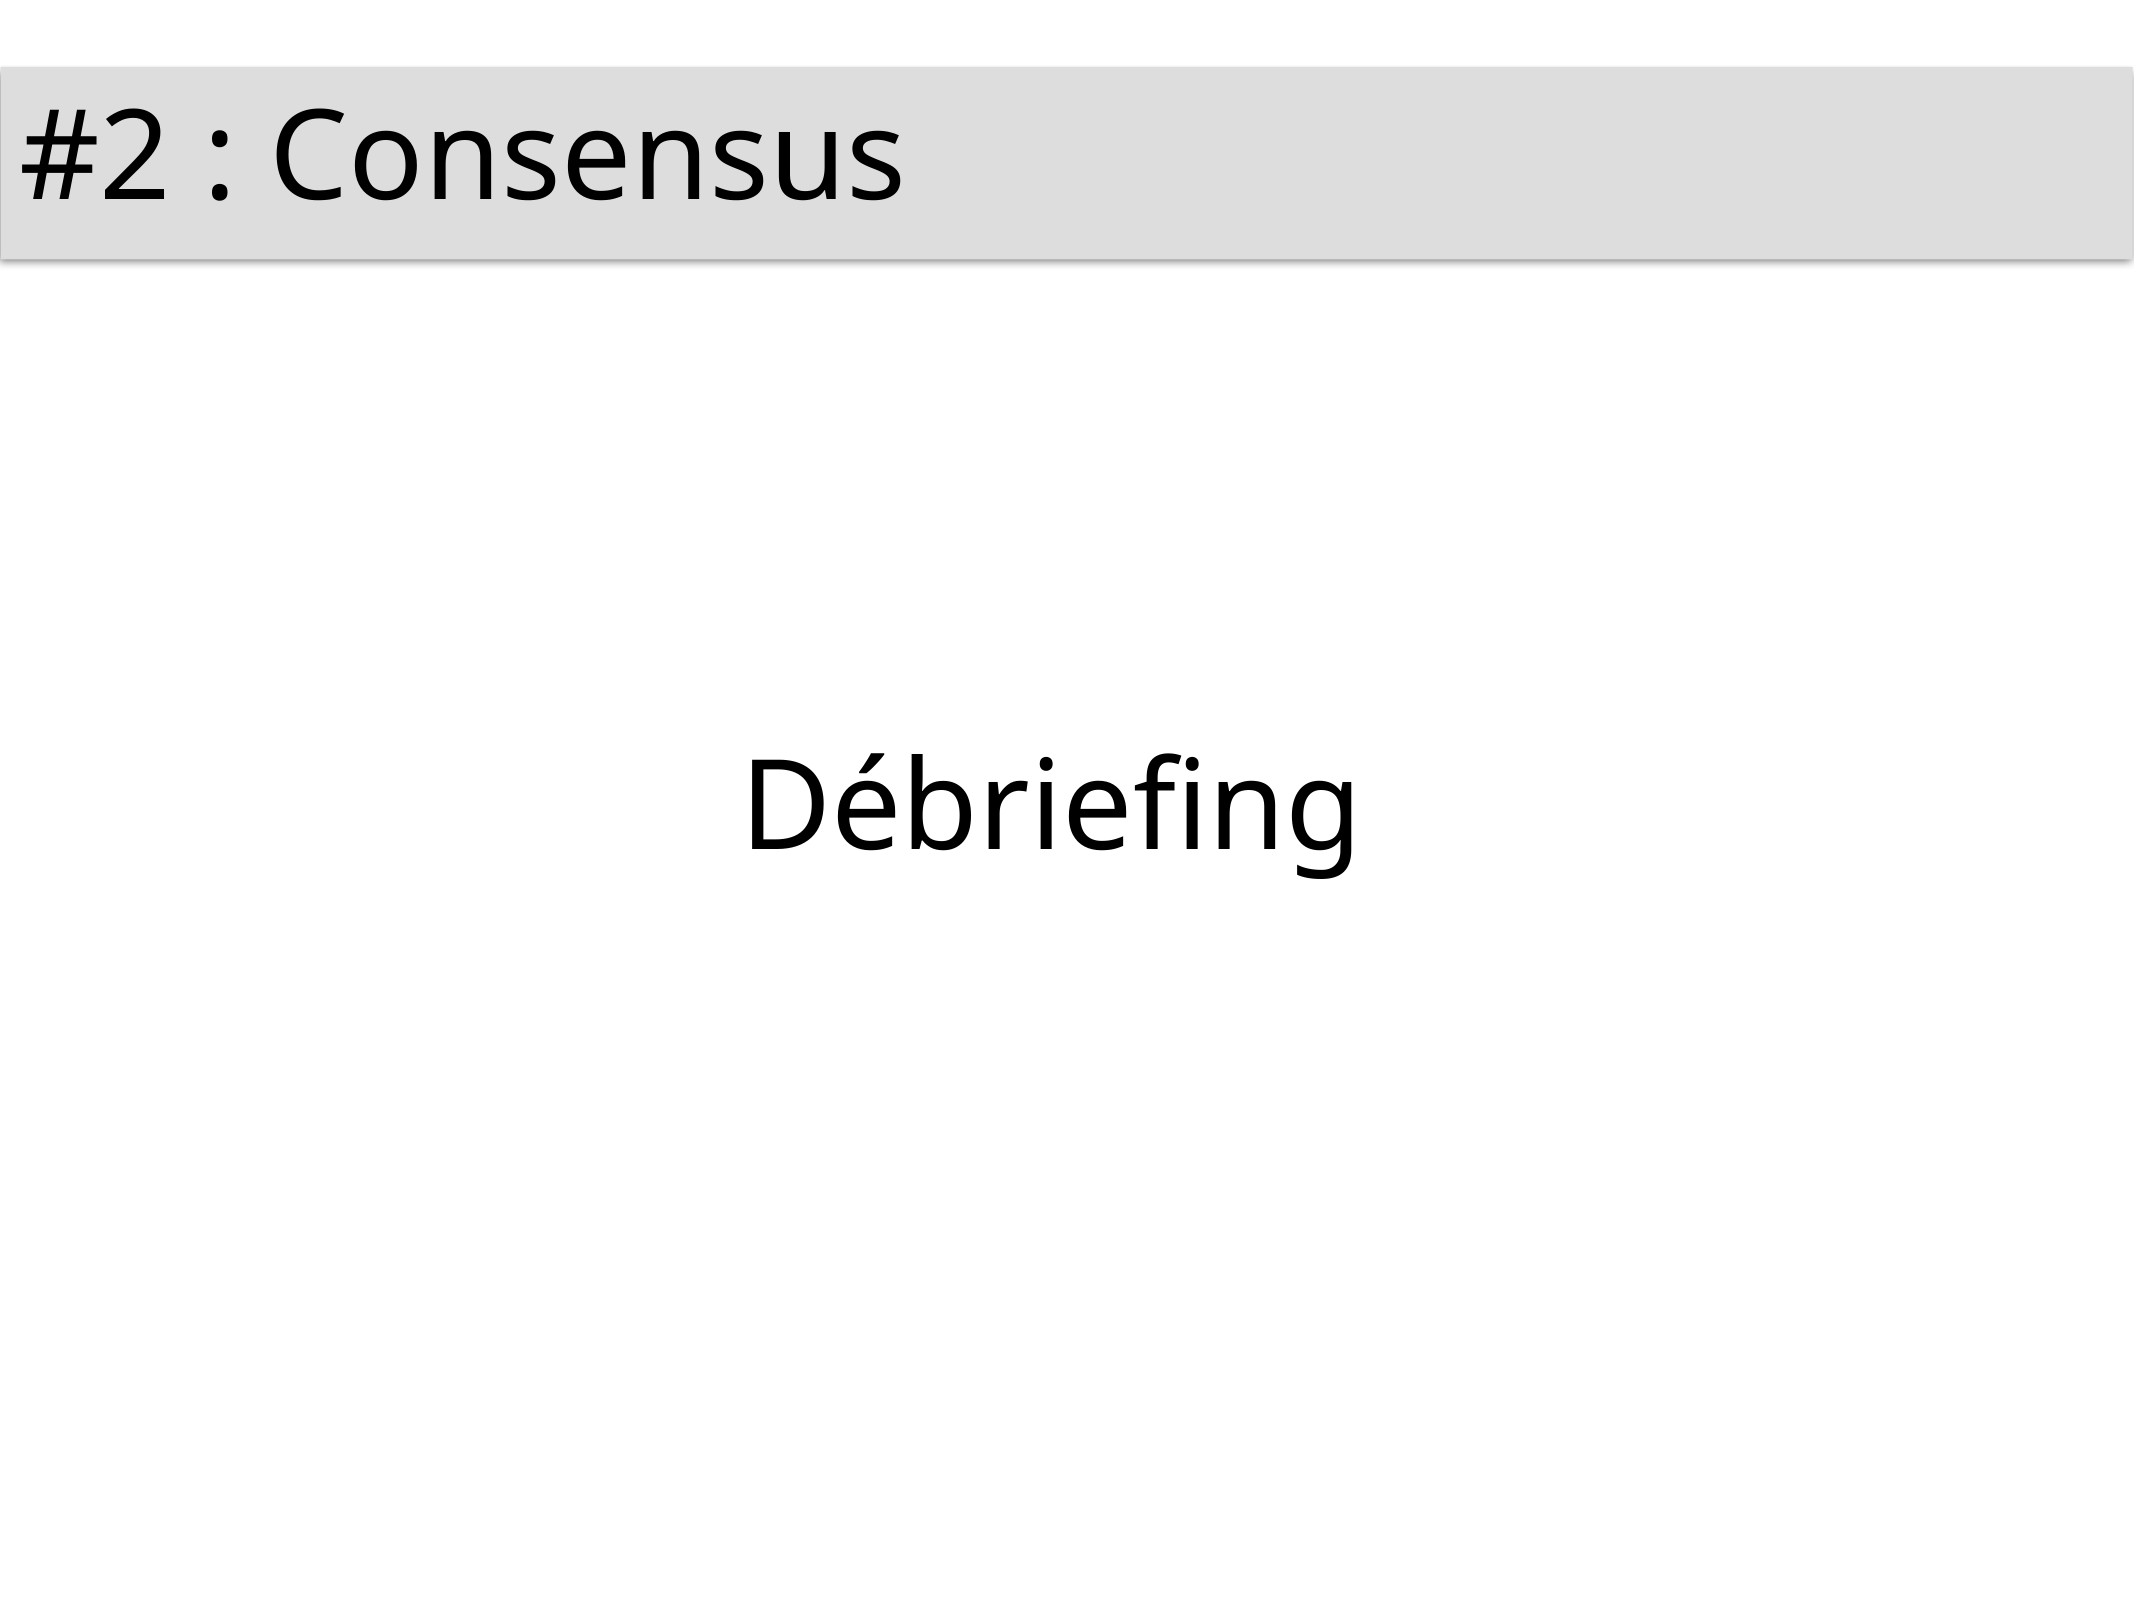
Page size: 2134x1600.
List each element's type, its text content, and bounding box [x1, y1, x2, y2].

text_box [0, 66, 2133, 260]
text_box #2 : Consensus [10, 66, 1008, 233]
text_box Débriefing [731, 716, 1402, 884]
